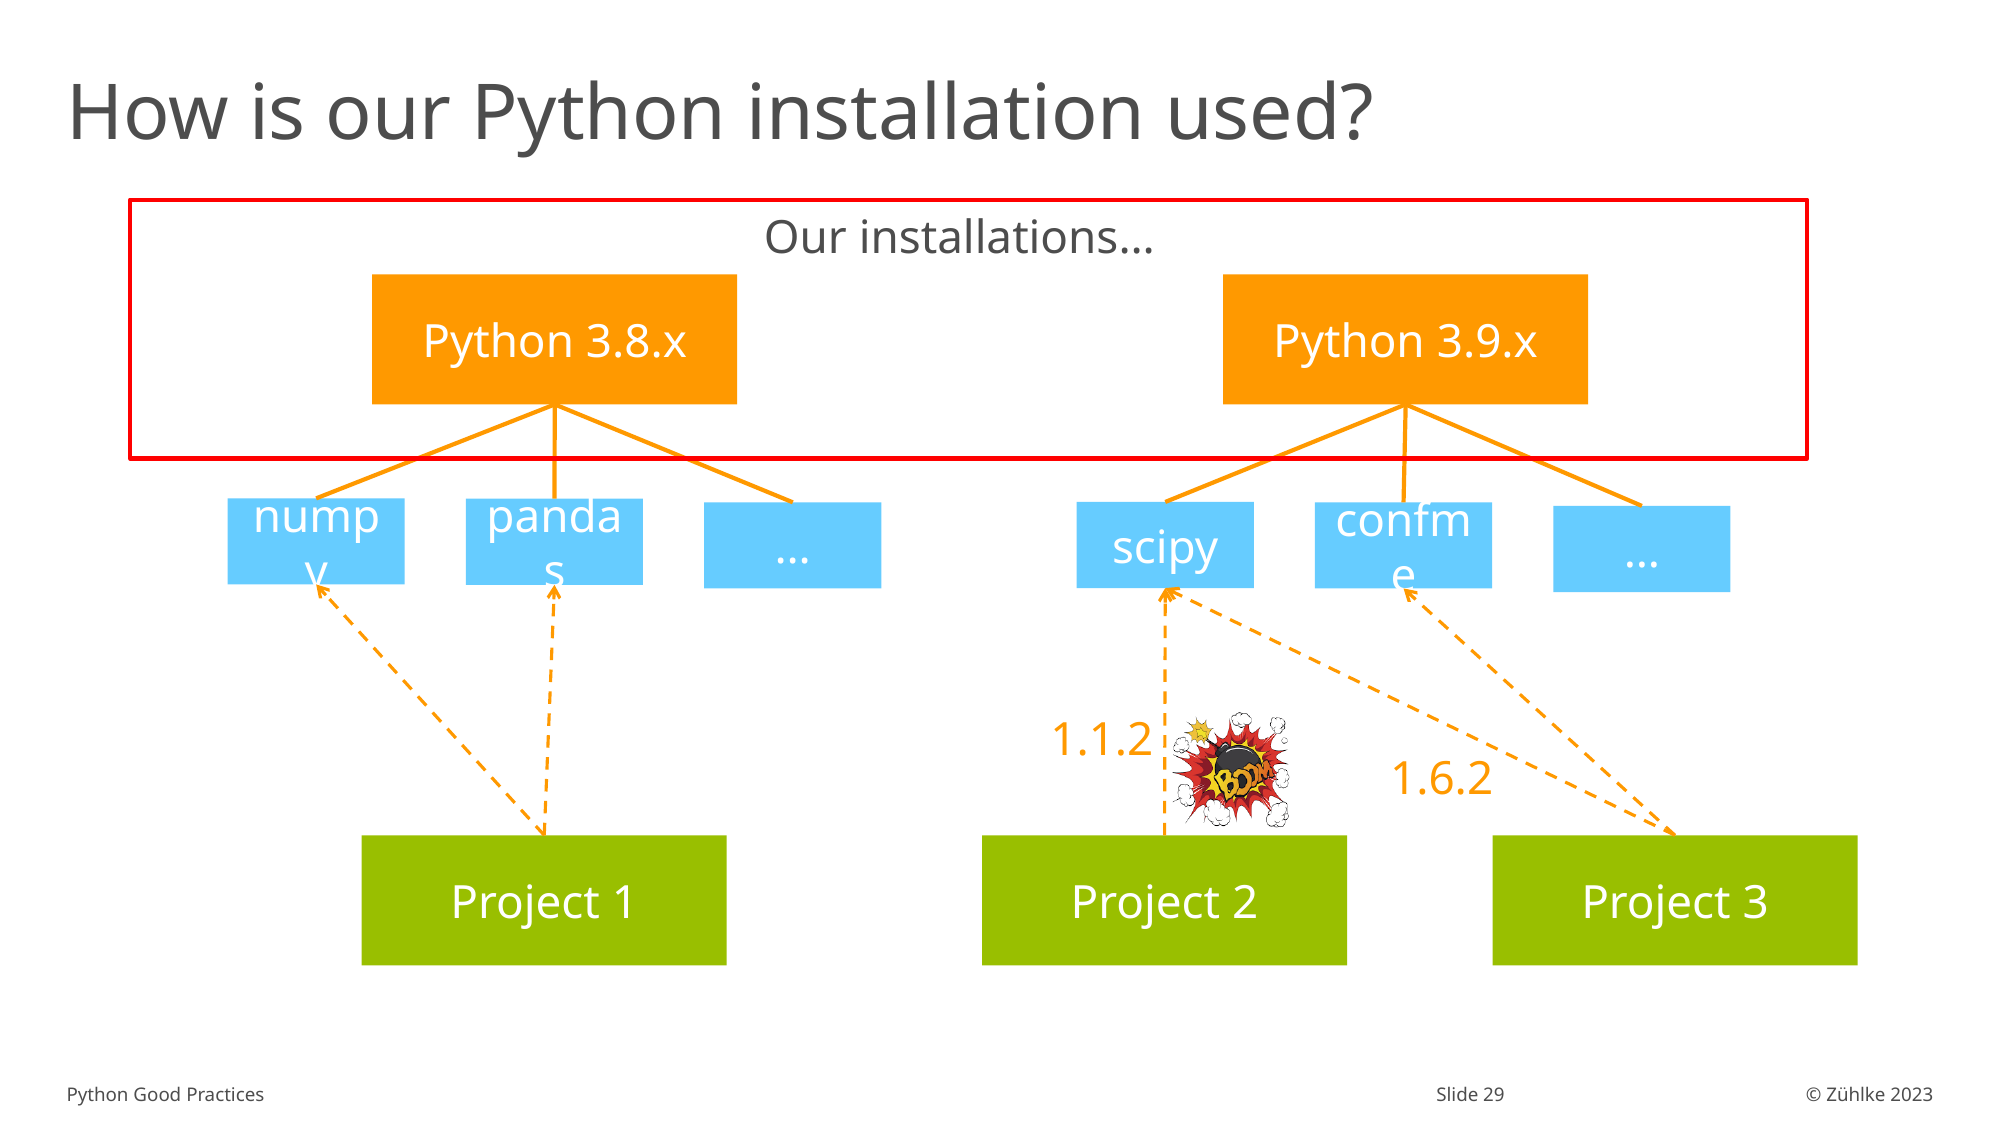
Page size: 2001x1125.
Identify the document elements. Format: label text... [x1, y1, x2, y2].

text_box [1165, 404, 1400, 503]
text_box Project 3 [1490, 833, 1860, 967]
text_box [1405, 404, 1643, 507]
text_box … [704, 502, 882, 589]
text_box scipy [1076, 501, 1254, 589]
text_box Our installations… [763, 207, 1236, 271]
text_box 1.1.2 [1050, 709, 1148, 774]
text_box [554, 404, 794, 503]
text_box numpy [227, 498, 405, 585]
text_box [544, 584, 555, 836]
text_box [1165, 587, 1676, 836]
picture [1157, 700, 1302, 846]
text_box confme [1314, 511, 1493, 586]
text_box pandas [465, 508, 643, 585]
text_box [315, 404, 551, 499]
text_box Project 2 [980, 833, 1349, 967]
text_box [315, 584, 542, 836]
text_box Project 1 [360, 833, 729, 967]
title How is our Python installation used? [66, 66, 1934, 177]
text_box … [1553, 505, 1731, 593]
text_box [128, 198, 1809, 460]
